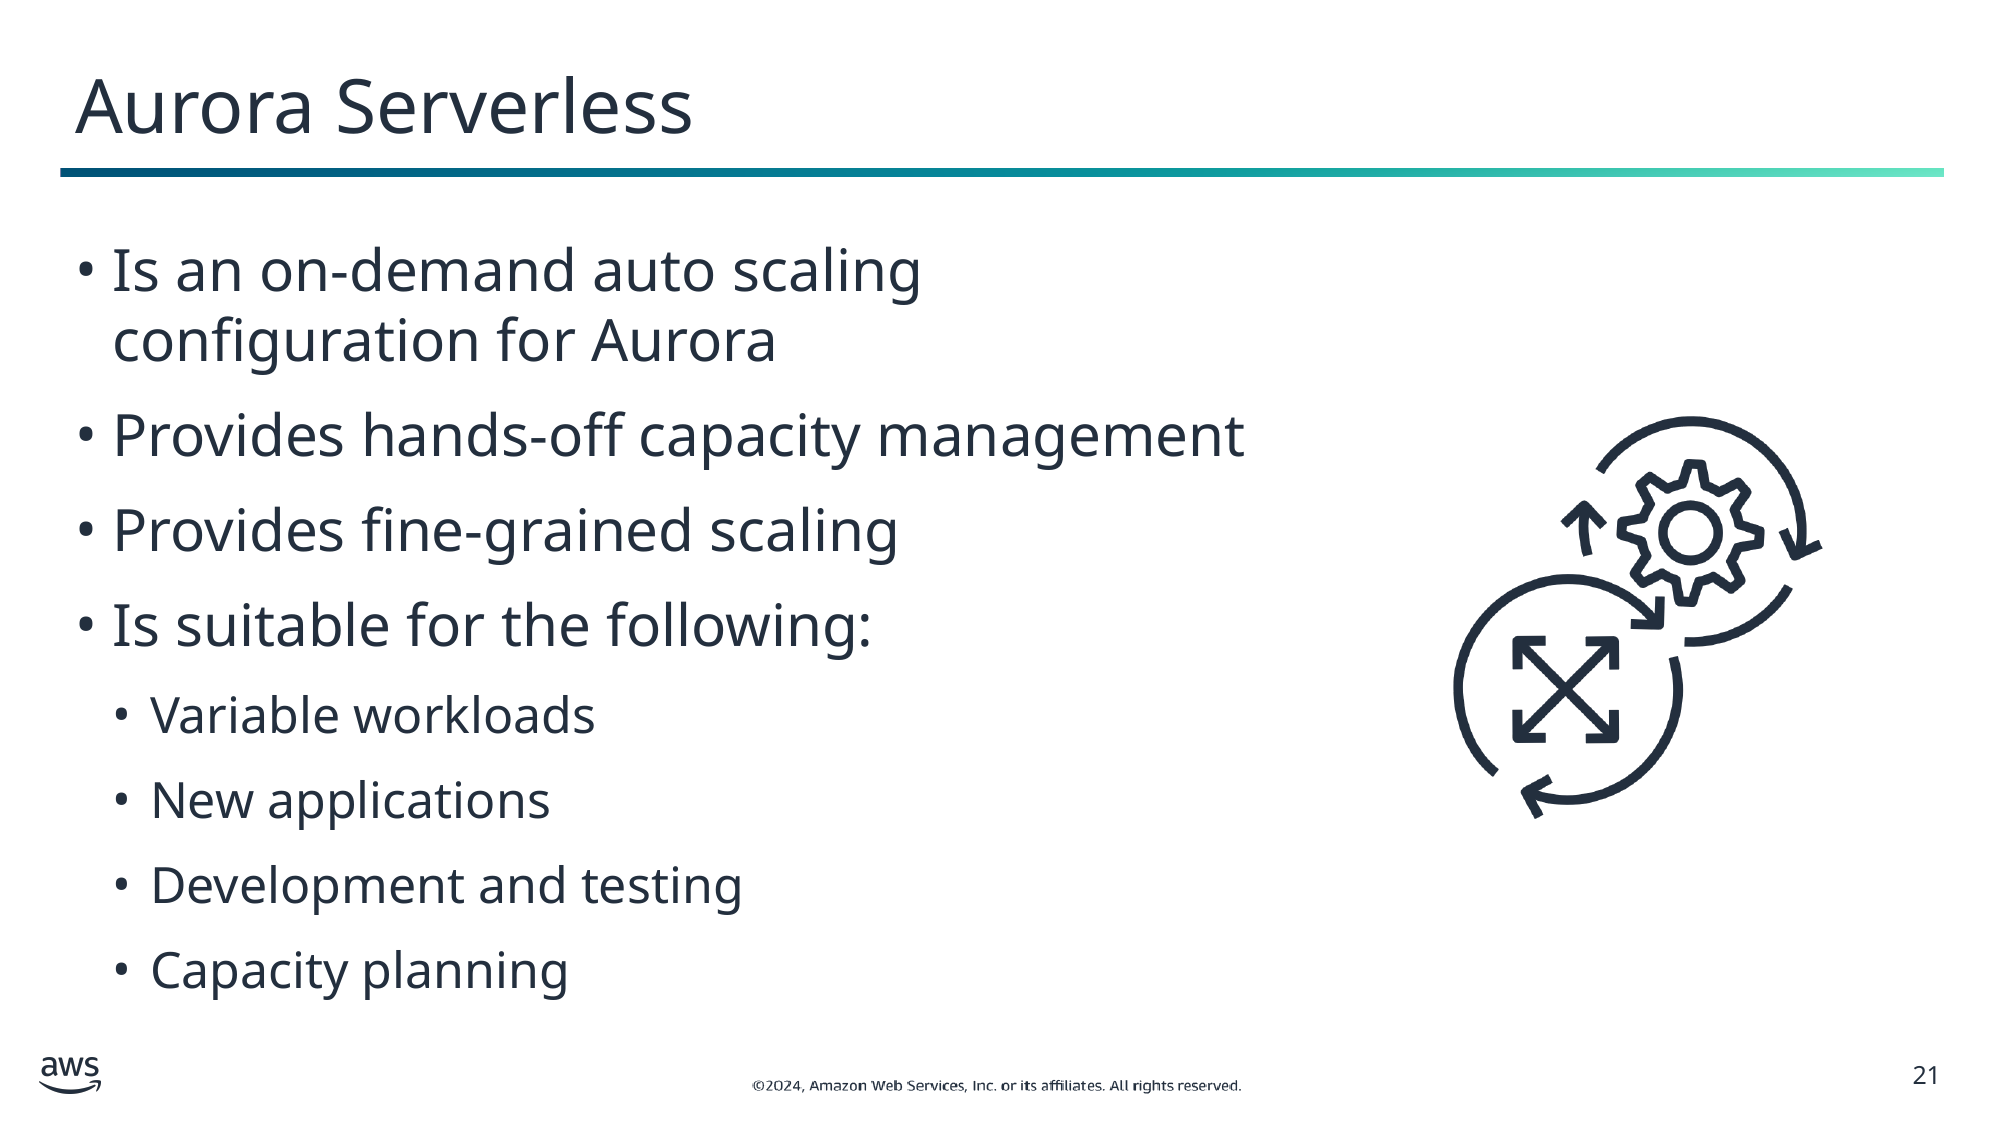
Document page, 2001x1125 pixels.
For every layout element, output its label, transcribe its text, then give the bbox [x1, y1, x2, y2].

picture [39, 1057, 101, 1094]
slide_number ‹#› [1861, 1057, 1941, 1095]
title Aurora Serverless [60, 49, 1941, 170]
picture [682, 168, 1944, 177]
picture [706, 1072, 1290, 1100]
list Is an on-demand auto scaling configuration for Aurora Provides hands-off capacity management Provides fine-grained scaling Is suitable for the following: Variable workloads New applications Development and testing Capacity planning [60, 225, 1314, 1055]
picture [1393, 373, 1882, 862]
